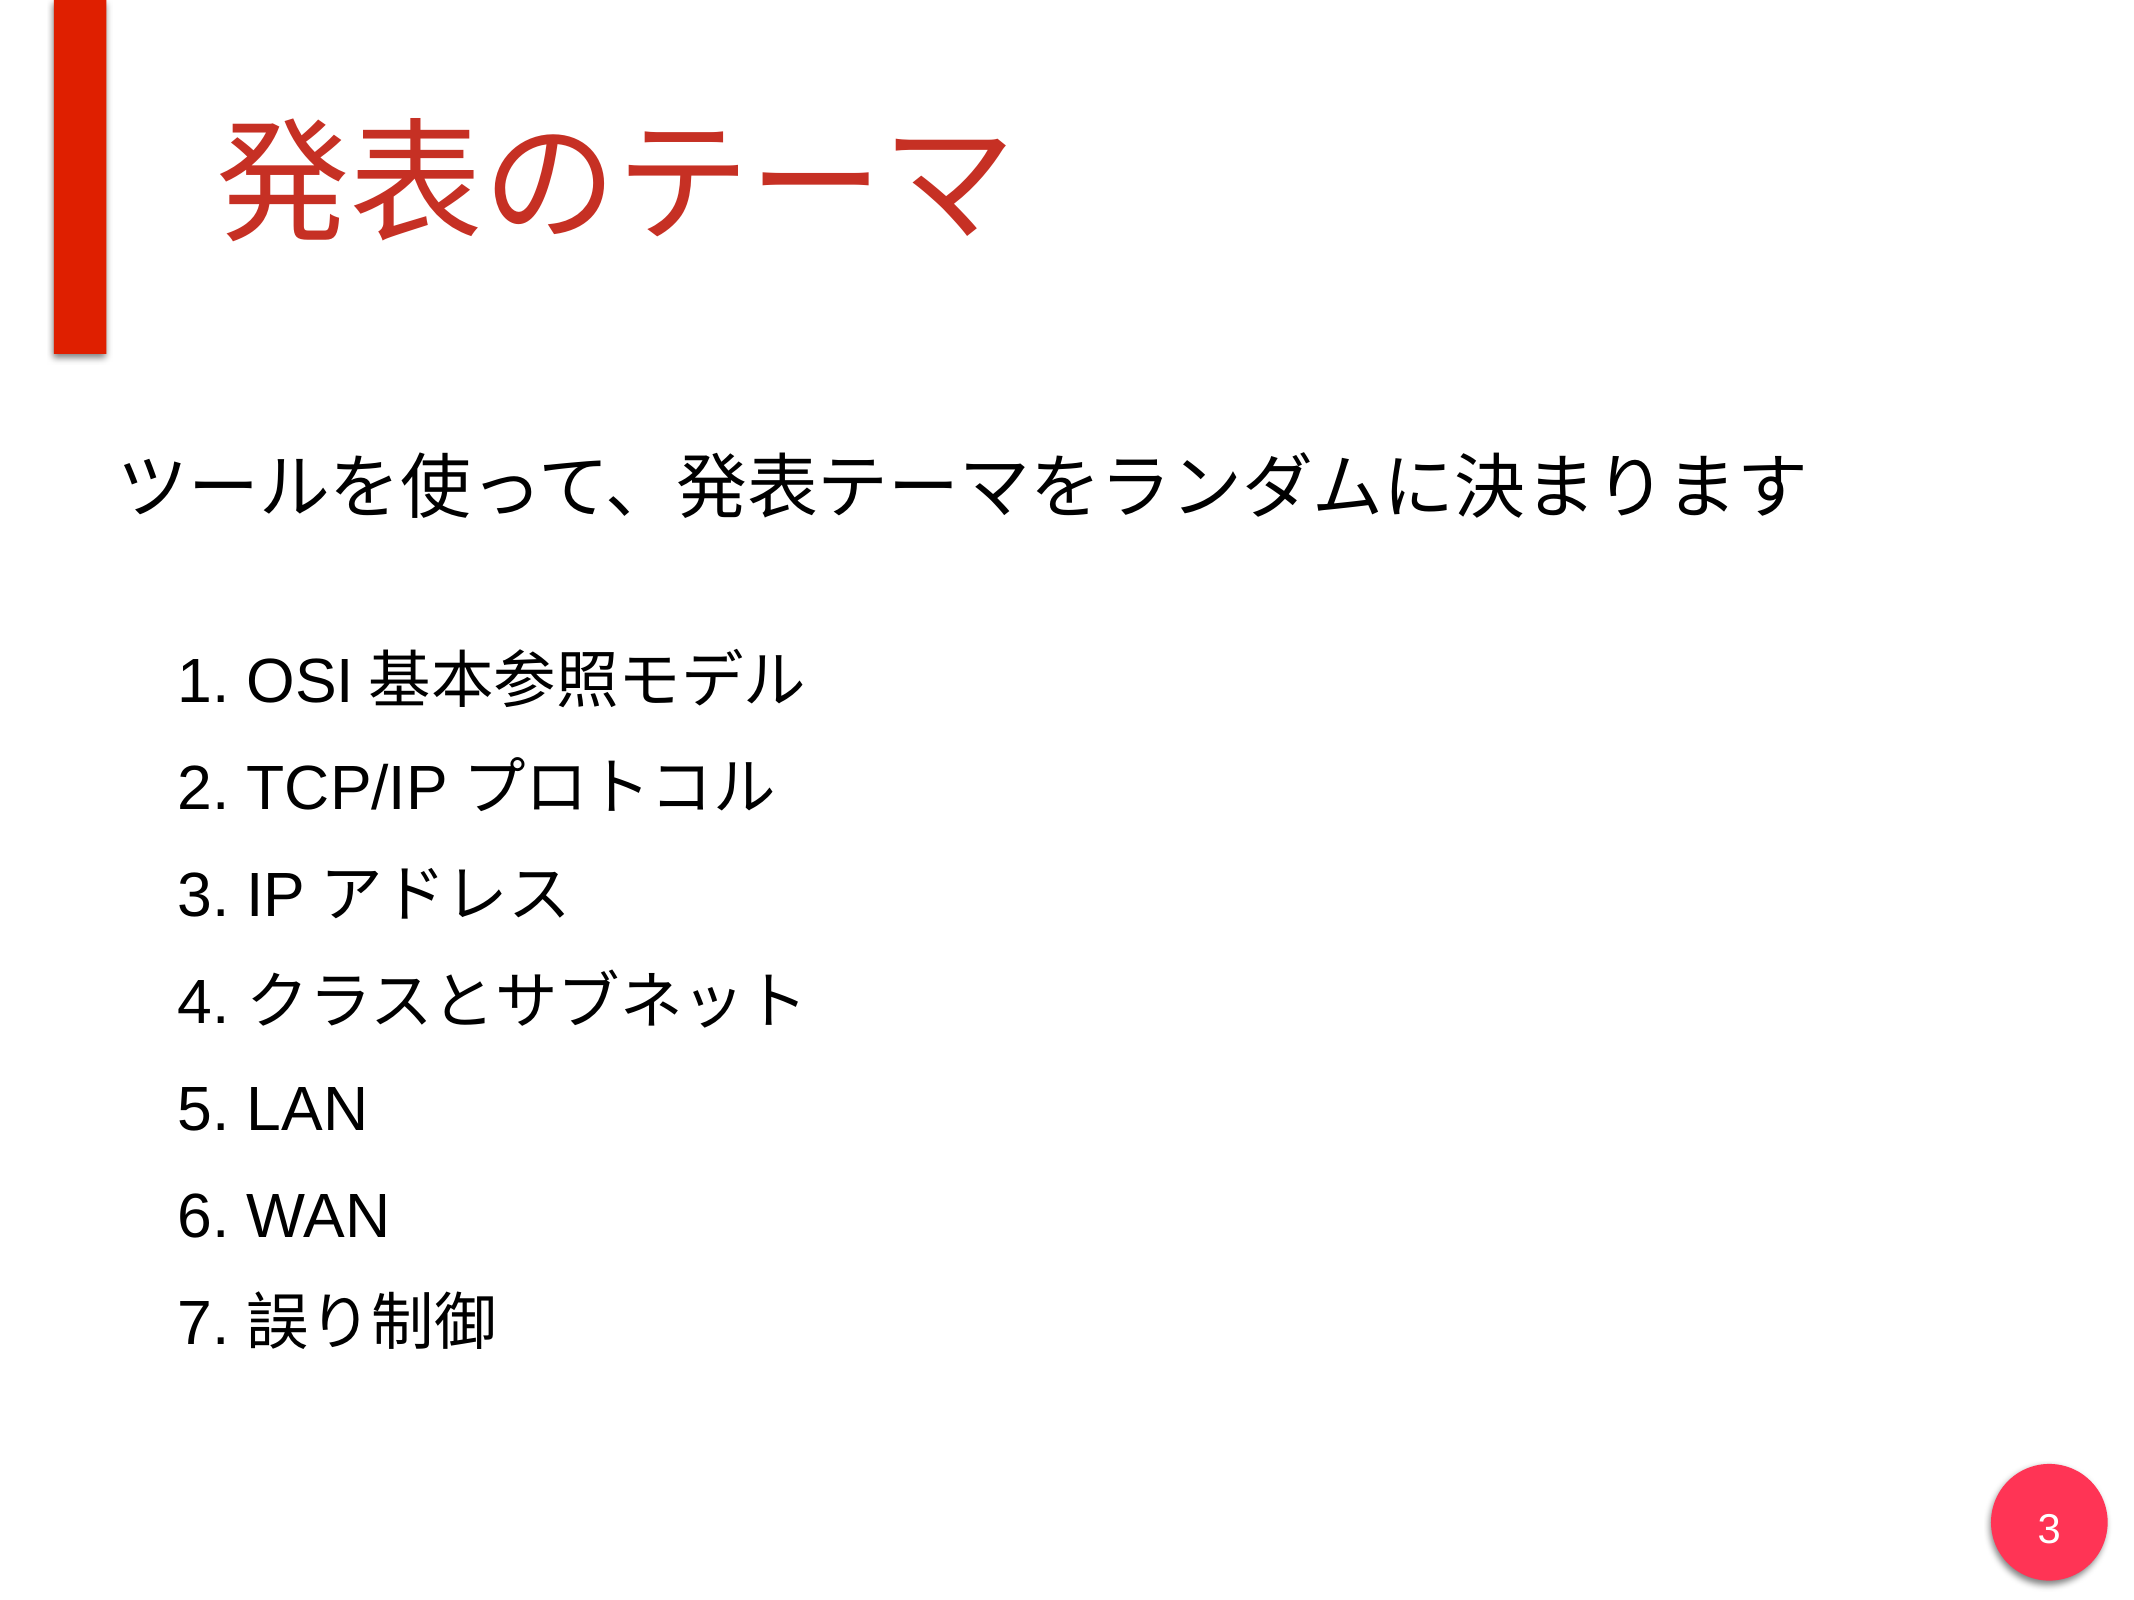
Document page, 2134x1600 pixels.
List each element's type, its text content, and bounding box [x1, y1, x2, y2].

slide_number ‹#› [2026, 1493, 2073, 1600]
title 発表のテーマ [208, 11, 1927, 343]
text_box OSI基本参照モデル TCP/IPプロトコル IPアドレス クラスとサブネット LAN WAN 誤り制御 [156, 613, 1667, 1372]
text_box ツールを使って、発表テーマをランダムに決まります [102, 426, 1971, 542]
